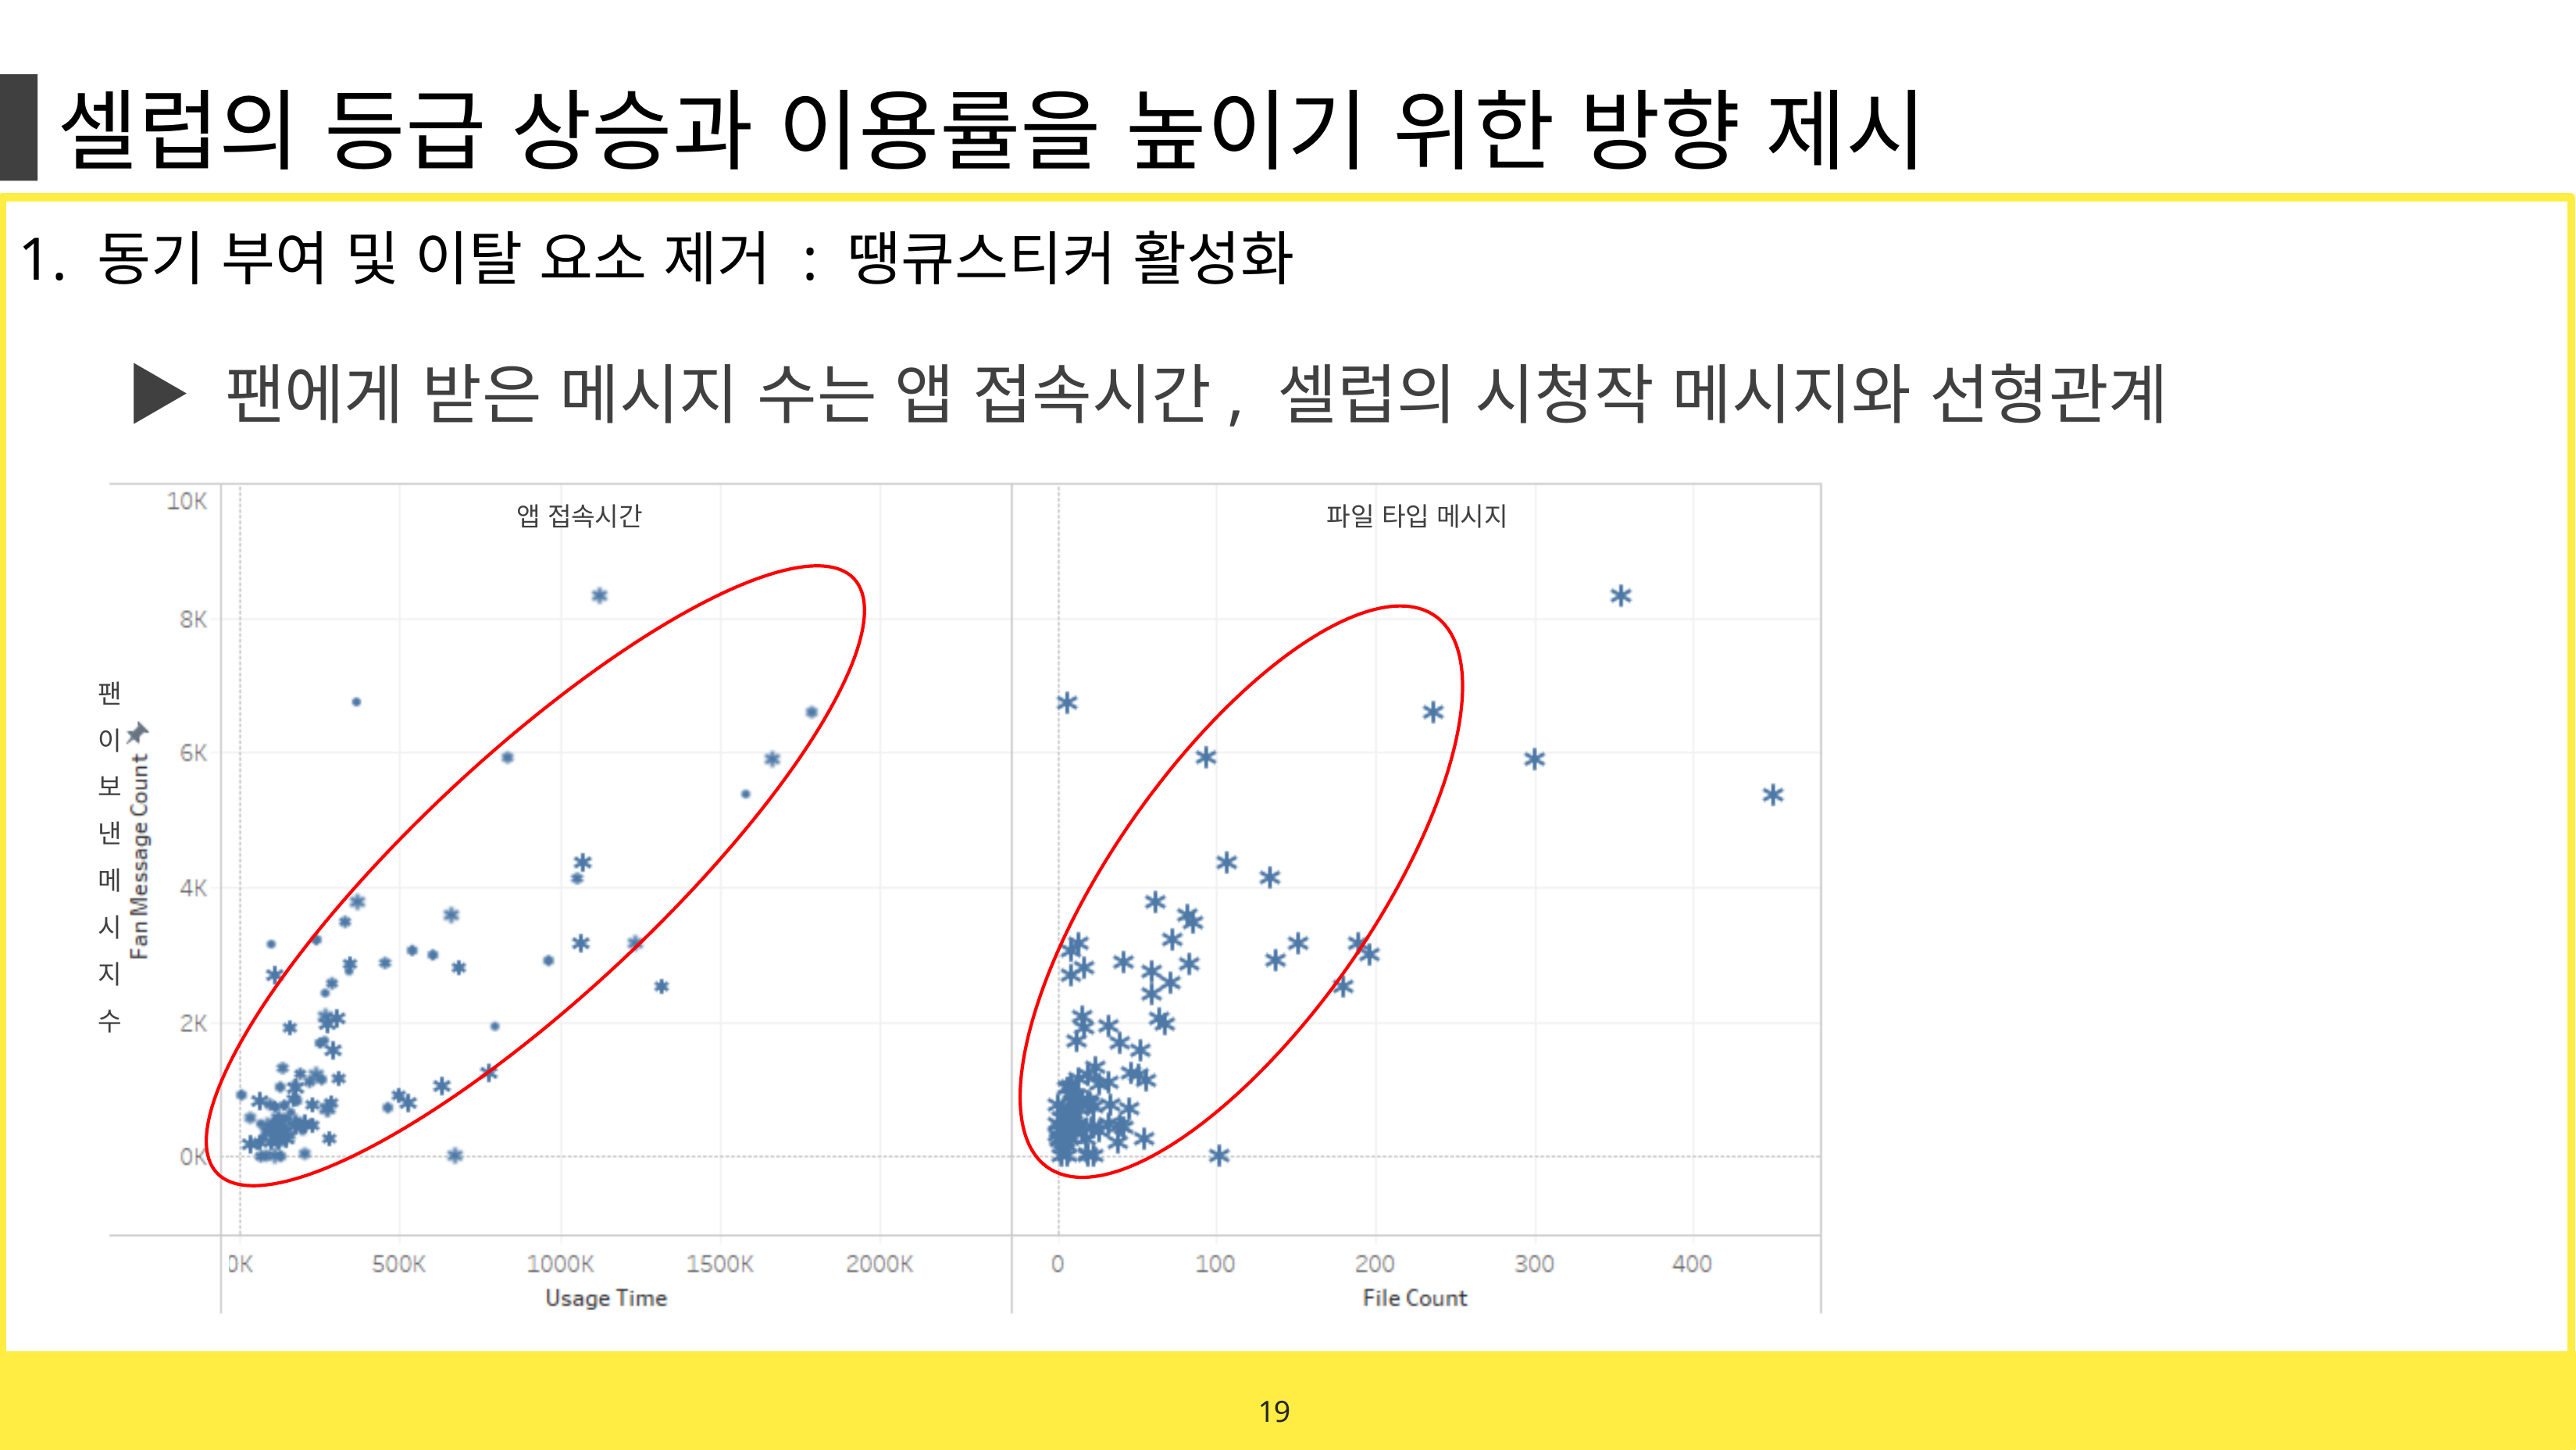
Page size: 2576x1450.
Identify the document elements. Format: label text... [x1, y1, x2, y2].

text_box ▶ 팬에게 받은 메시지 수는 앱 접속시간, 셀럽의 시청작 메시지와 선형관계 [126, 314, 2294, 432]
text_box [0, 195, 2573, 1450]
text_box 1. 동기 부여 및 이탈 요소 제거 : 땡큐스티커 활성화 [18, 221, 1365, 292]
text_box 셀럽의 등급 상승과 이용률을 높이기 위한 방향 제시 [57, 74, 1932, 180]
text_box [94, 470, 1839, 1321]
